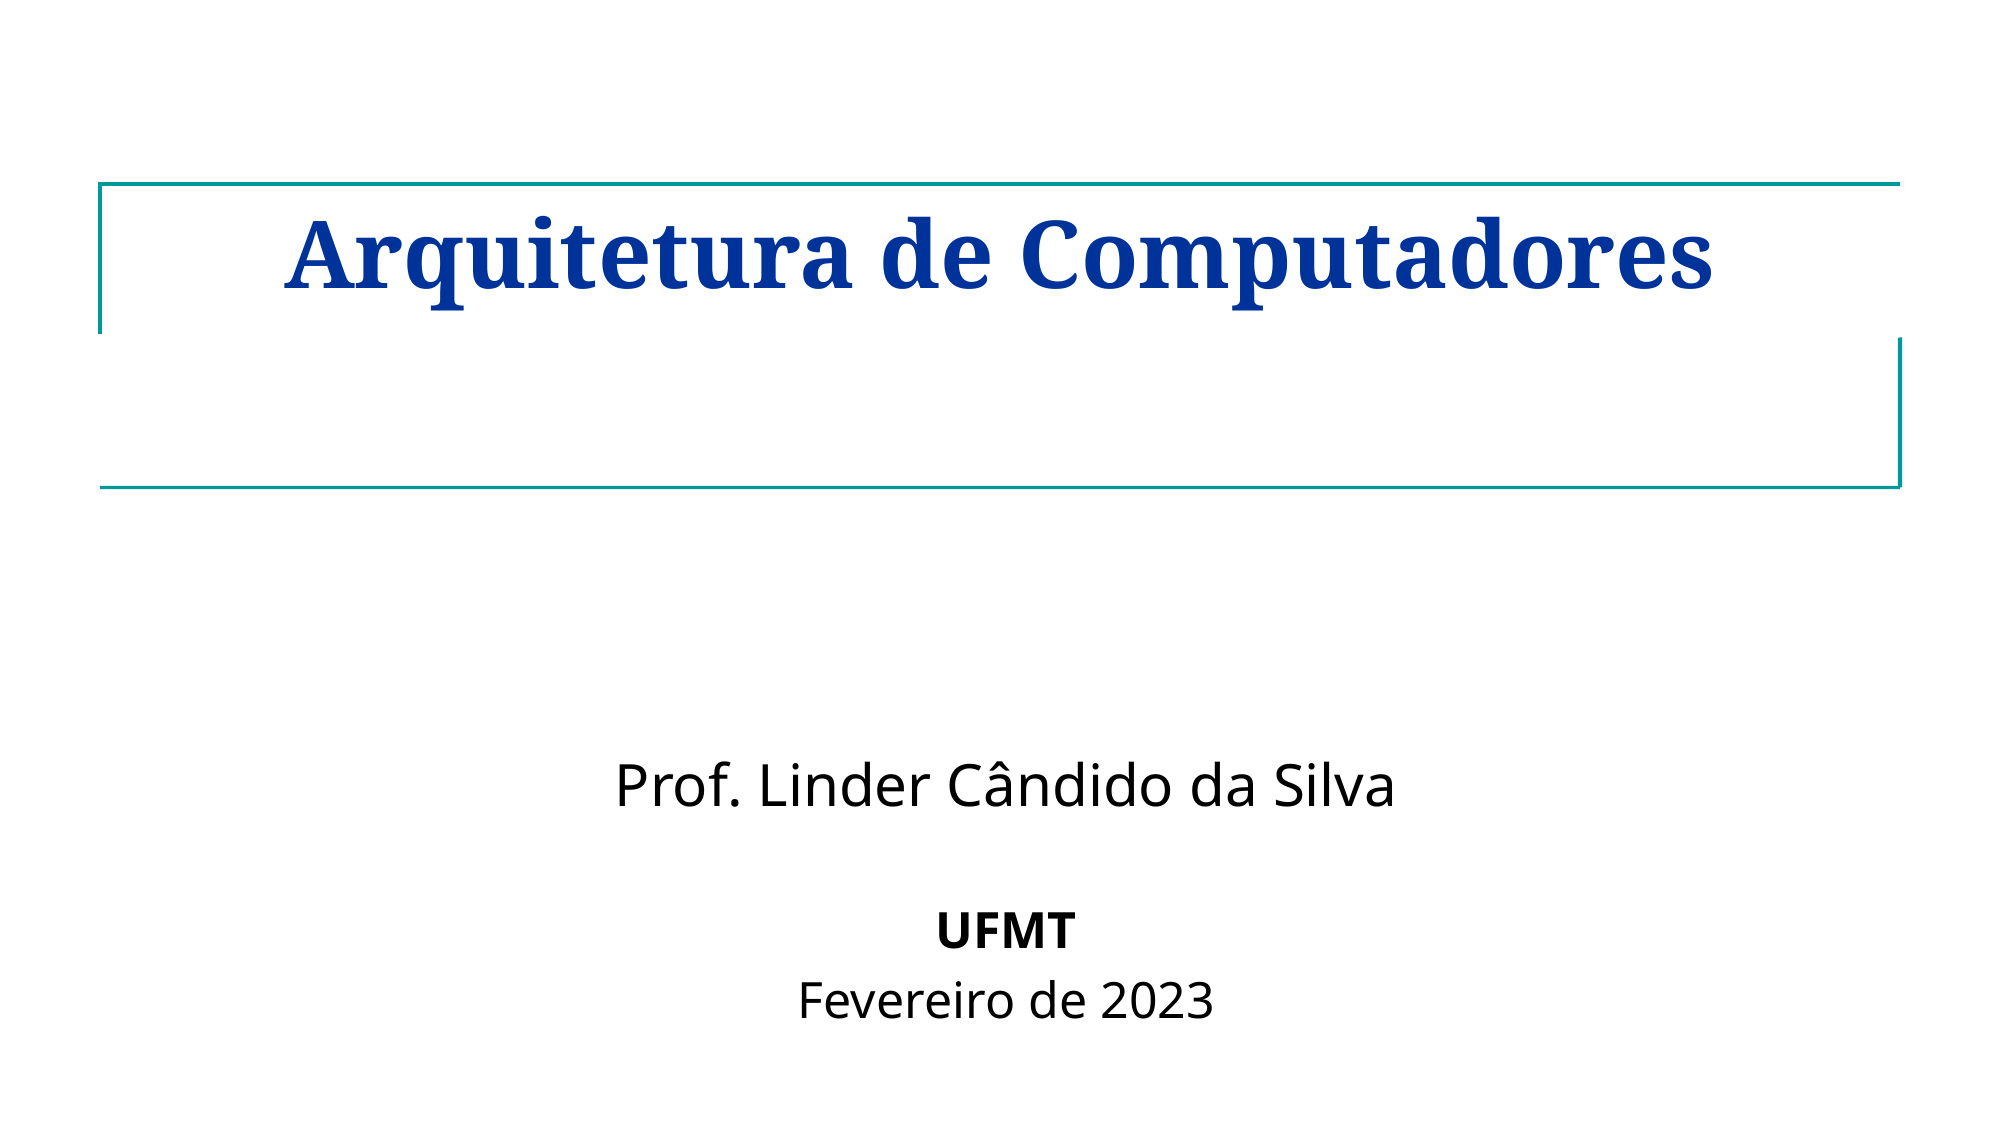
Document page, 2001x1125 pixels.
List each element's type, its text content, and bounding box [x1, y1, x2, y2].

title Arquitetura de Computadores [112, 187, 1888, 563]
subtitle Prof. Linder Cândido da Silva UFMT Fevereiro de 2023 [362, 587, 1650, 1064]
